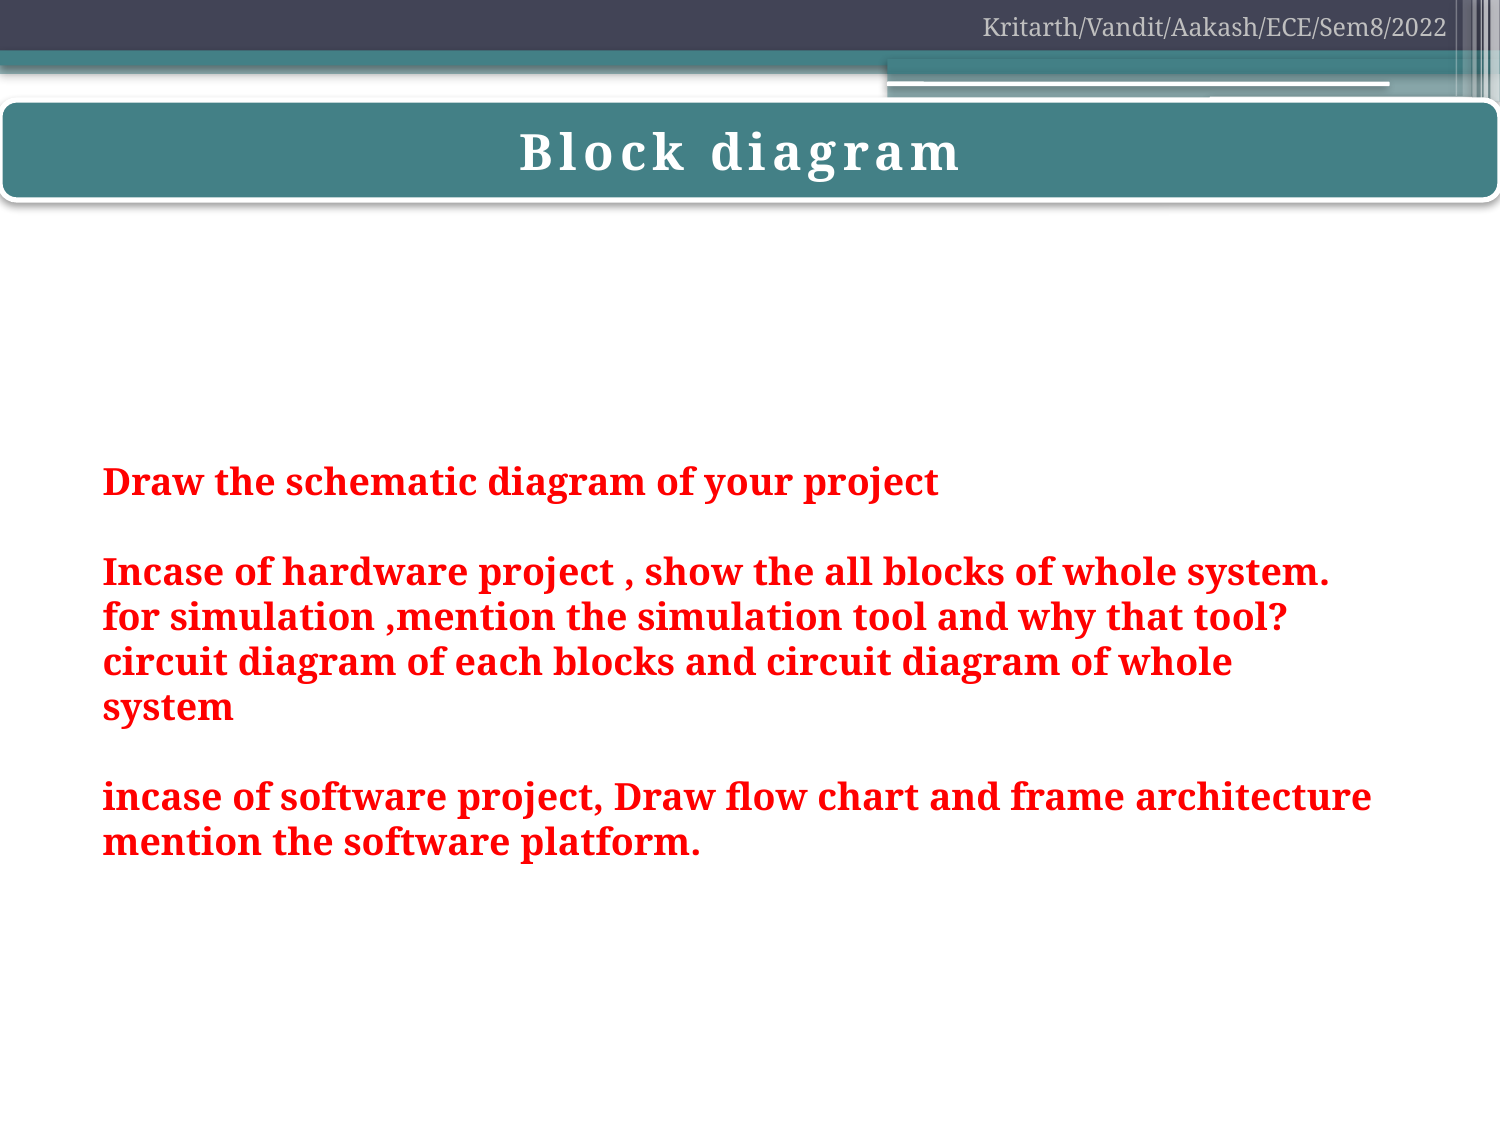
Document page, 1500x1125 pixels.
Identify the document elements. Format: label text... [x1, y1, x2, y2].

text_box Kritarth/Vandit/Aakash/ECE/Sem8/2022 [562, 4, 1463, 50]
text_box Draw the schematic diagram of your project Incase of hardware project , show the all blocks of whole system. for simulation ,mention the simulation tool and why that tool? circuit diagram of each blocks and circuit diagram of whole system incase of software project, Draw flow chart and frame architecture mention the software platform. [87, 450, 1389, 871]
text_box Block diagram [0, 97, 1500, 203]
